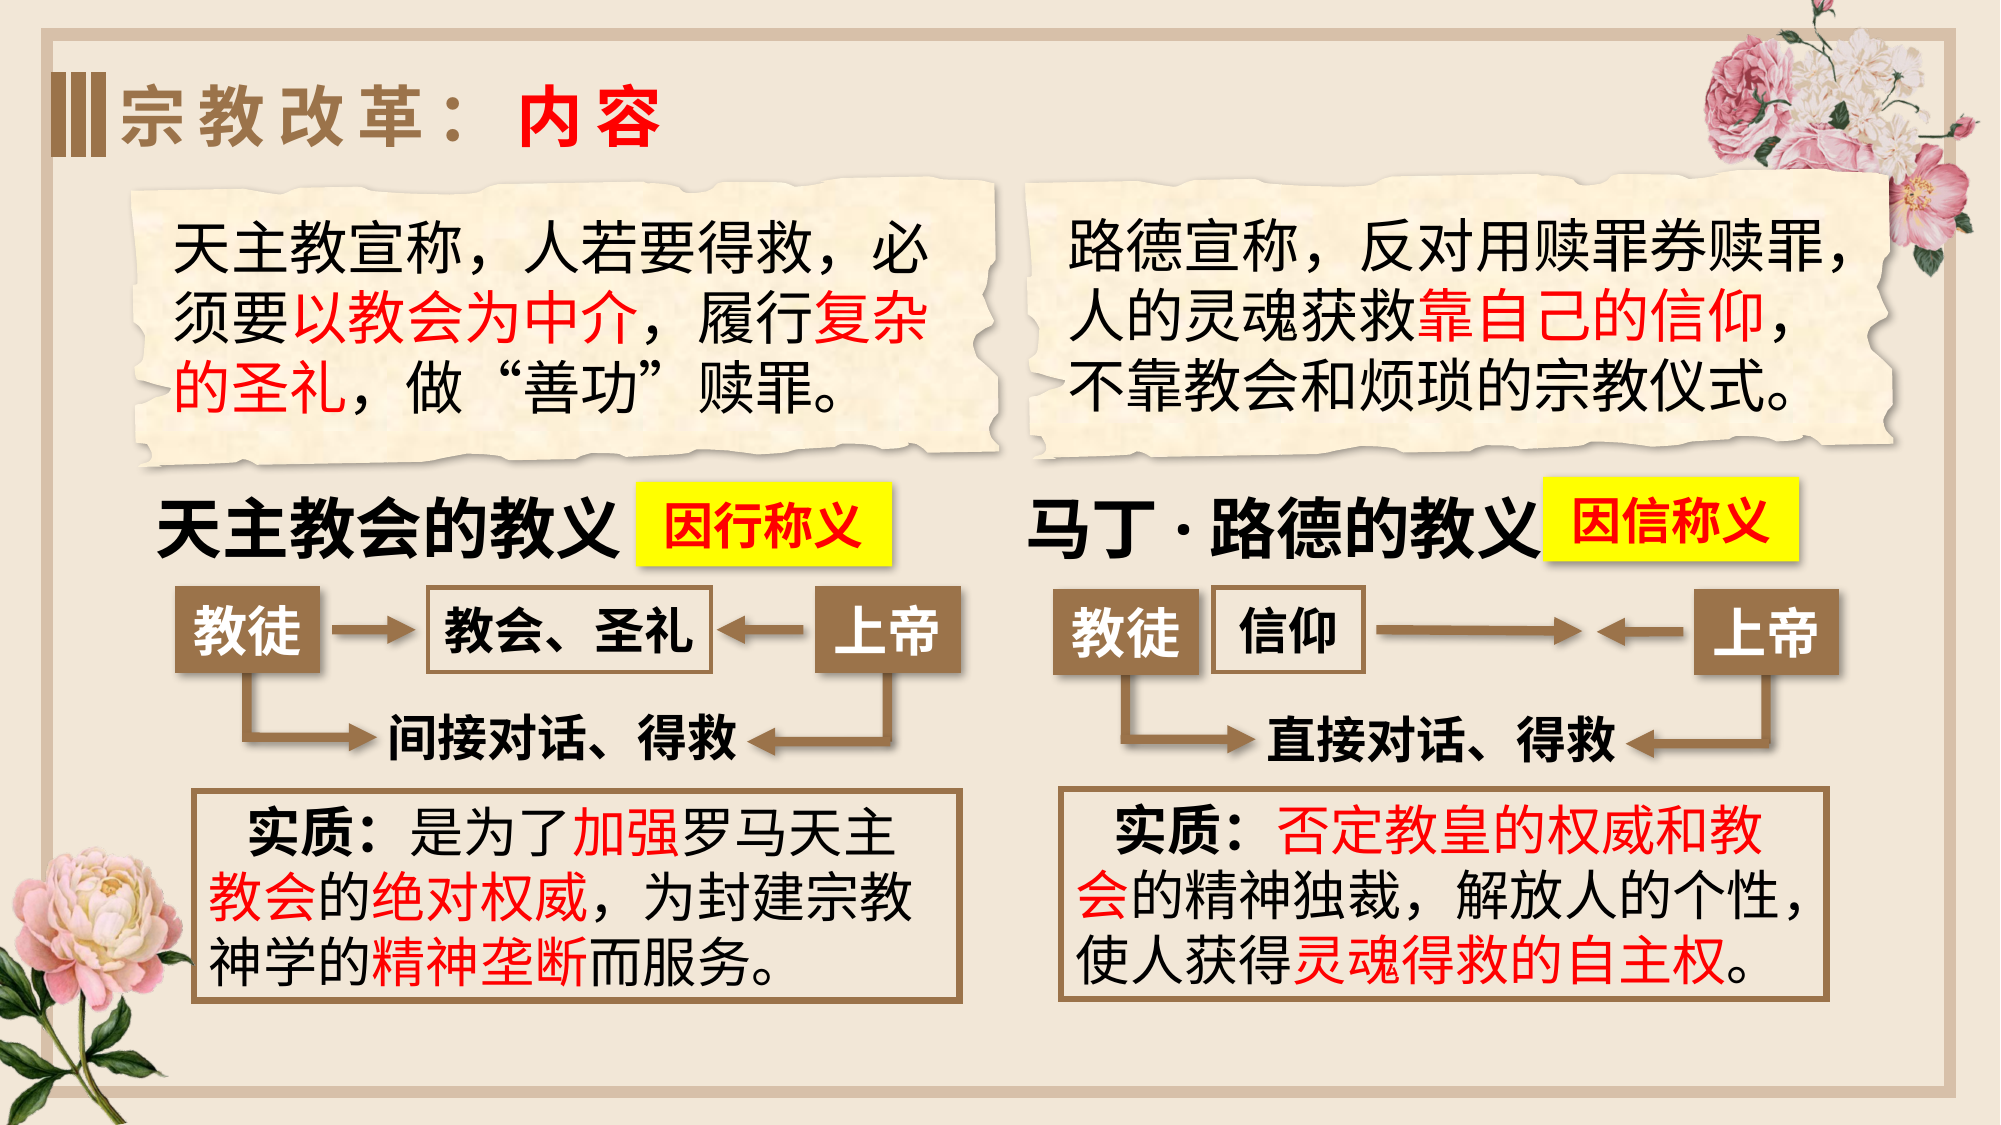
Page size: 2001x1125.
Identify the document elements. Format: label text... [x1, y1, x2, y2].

text_box 上帝 [815, 586, 961, 673]
text_box 马丁·路德的教义 [1010, 479, 1559, 575]
picture [1140, 452, 1330, 458]
text_box 因信称义 [1542, 476, 1800, 562]
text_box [133, 182, 997, 460]
text_box 教徒 [1053, 589, 1199, 675]
picture [1032, 452, 1136, 460]
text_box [53, 74, 104, 155]
text_box [1596, 625, 1684, 639]
text_box 天主教会的教义 [101, 479, 641, 575]
text_box [716, 623, 804, 636]
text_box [1120, 651, 1256, 740]
text_box 信仰 [1213, 586, 1365, 673]
text_box 教徒 [175, 586, 320, 673]
picture [0, 831, 224, 1125]
text_box [332, 623, 416, 636]
text_box 因行称义 [635, 481, 893, 567]
text_box 直接对话、得救 [1251, 701, 1636, 777]
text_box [1027, 175, 1892, 452]
picture [1662, 0, 2000, 303]
text_box 教会、圣礼 [427, 586, 712, 673]
text_box 上帝 [1694, 589, 1839, 675]
picture [137, 460, 241, 467]
text_box 实质：是为了加强罗马天主教会的绝对权威，为封建宗教神学的精神垄断而服务。 [194, 790, 960, 1001]
picture [820, 176, 989, 182]
picture [247, 460, 435, 465]
text_box 间接对话、得救 [373, 699, 758, 774]
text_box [747, 654, 891, 742]
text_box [1625, 656, 1770, 744]
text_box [242, 649, 377, 738]
text_box 实质：否定教皇的权威和教会的精神独裁，解放人的个性，使人获得灵魂得救的自主权。 [1061, 789, 1827, 999]
text_box 宗教改革：内容 [104, 67, 854, 163]
text_box [1376, 624, 1583, 638]
